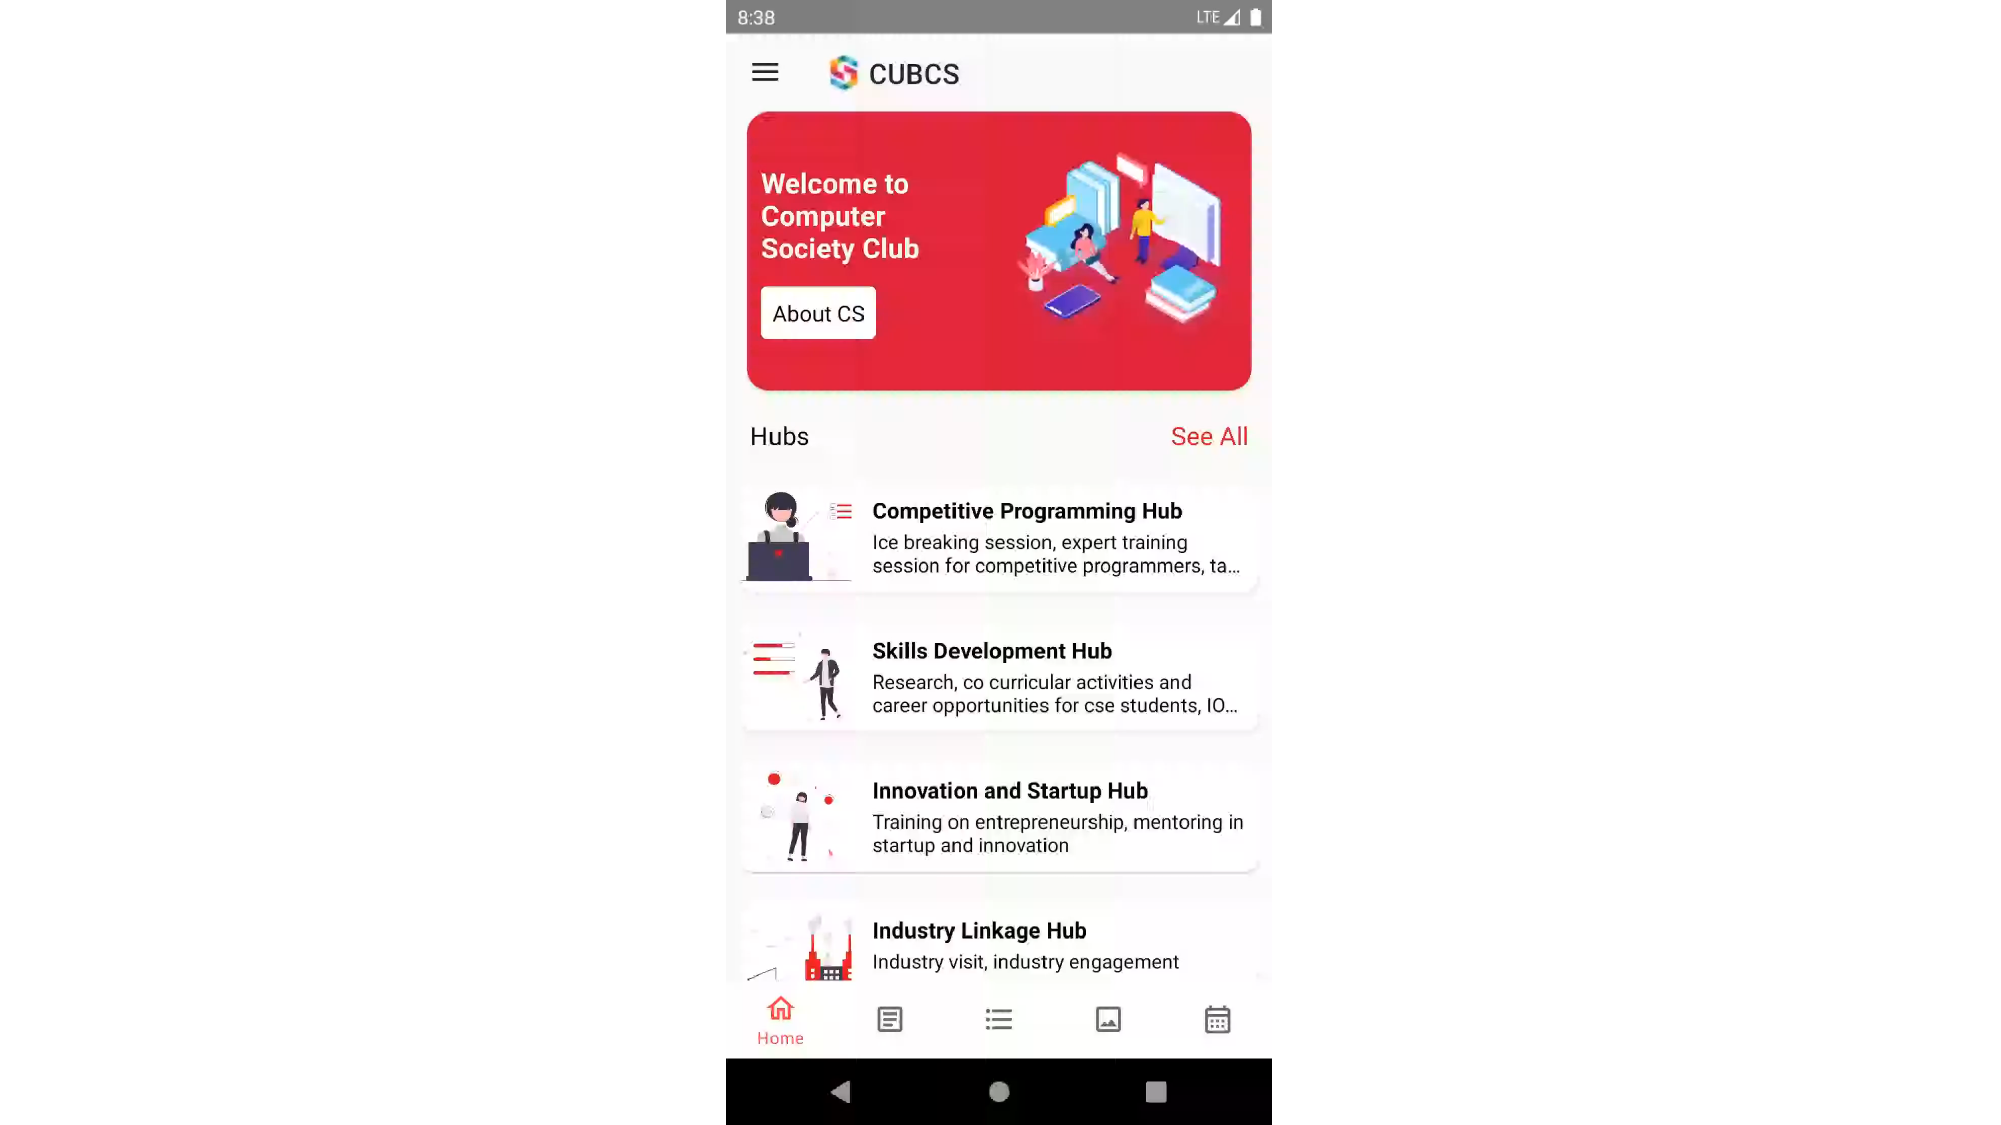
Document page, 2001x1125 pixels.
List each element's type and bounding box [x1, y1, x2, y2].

text_box [725, 0, 1273, 1125]
